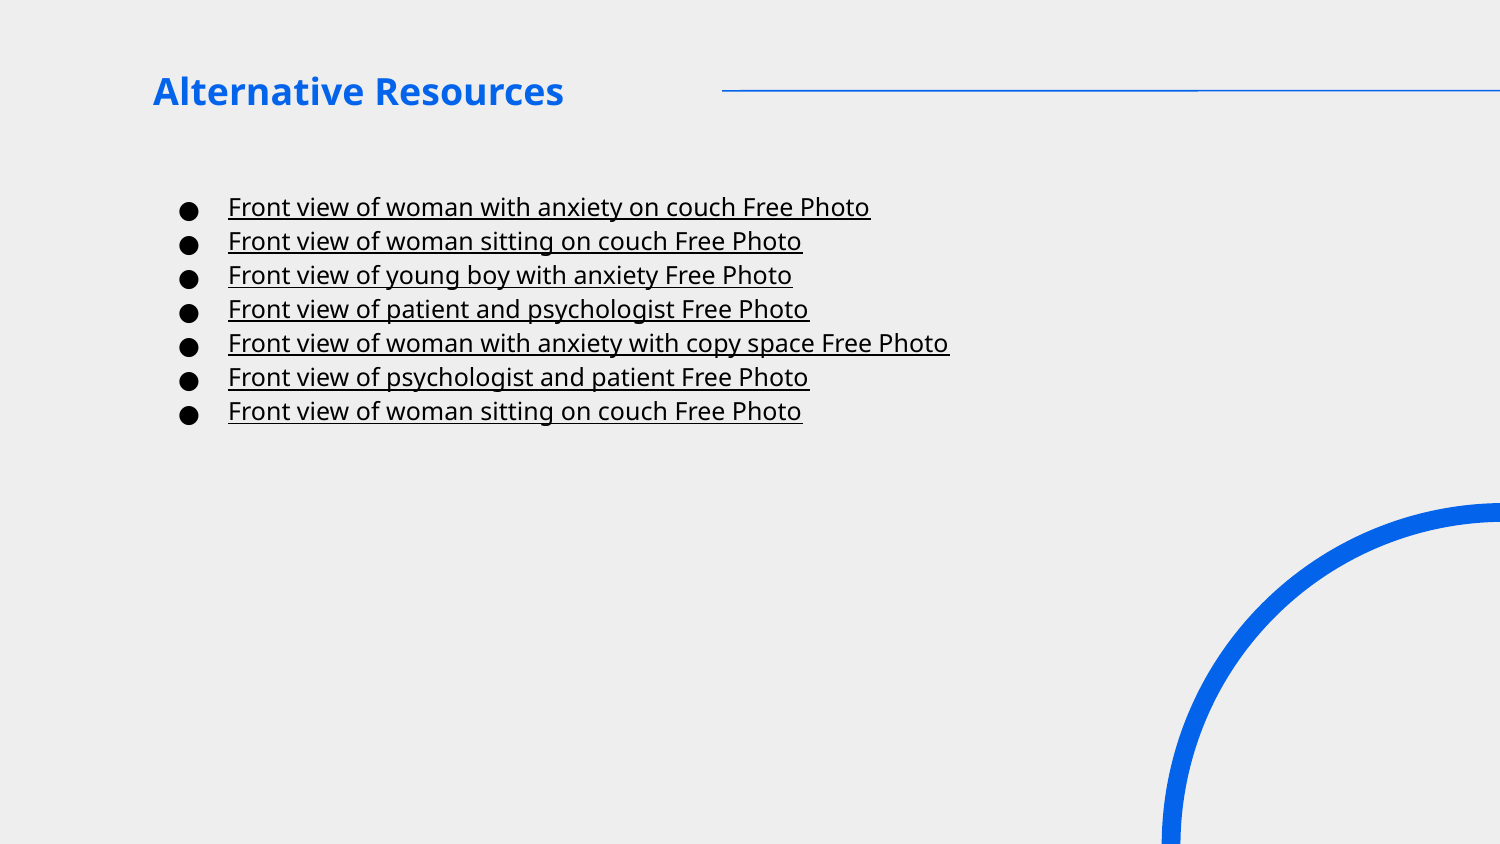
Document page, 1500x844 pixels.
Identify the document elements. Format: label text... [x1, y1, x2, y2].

title Alternative Resources [115, 41, 723, 140]
subtitle Front view of woman with anxiety on couch Free Photo Front view of woman sitting on couch Free Photo Front view of young boy with anxiety Free Photo Front view of patient and psychologist Free Photo Front view of woman with anxiety with copy space Free Photo Front view of psychologist and patient Free Photo Front view of woman sitting on couch Free Photo [115, 154, 1384, 756]
text_box [1171, 512, 1500, 844]
